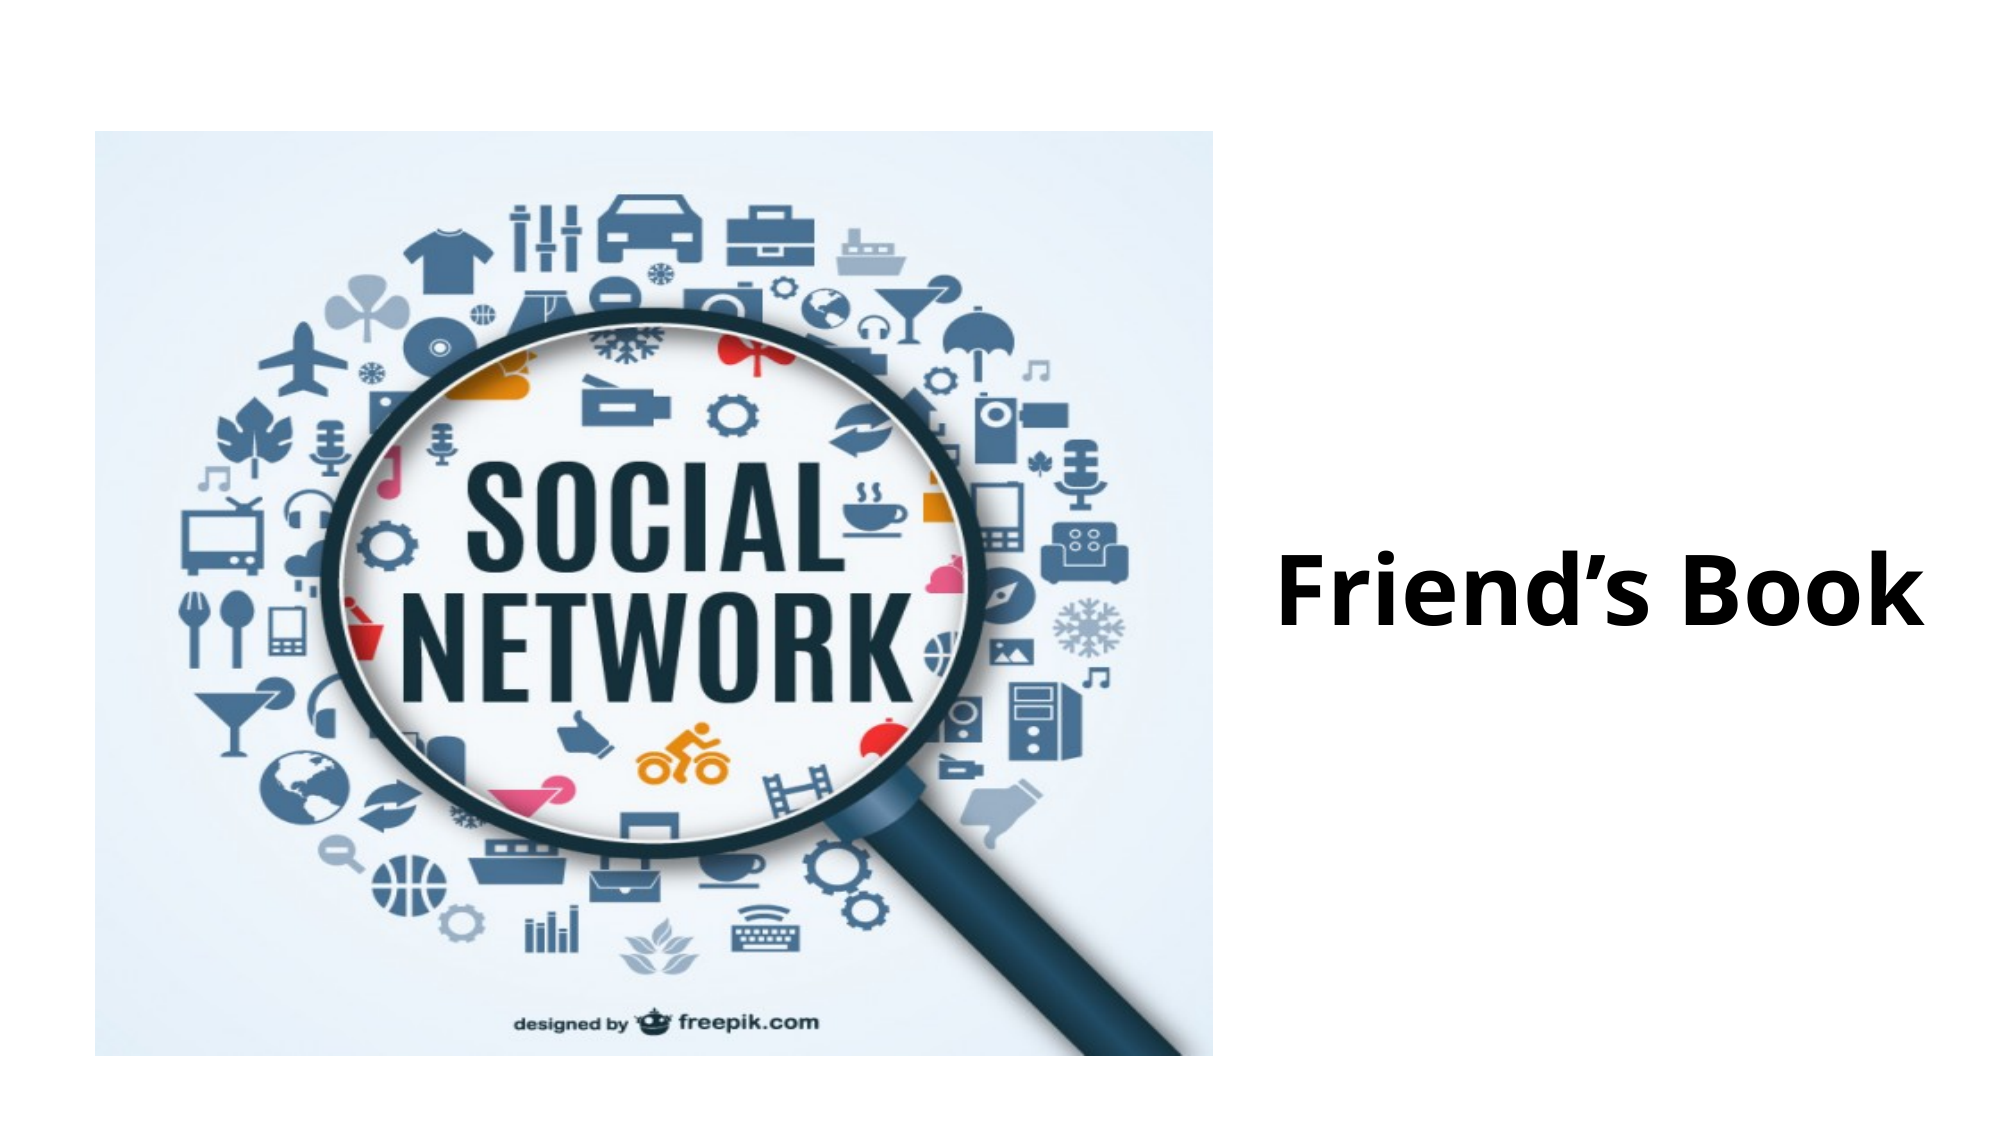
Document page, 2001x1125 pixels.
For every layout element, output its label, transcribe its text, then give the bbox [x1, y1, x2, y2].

title Friend’s Book [1258, 484, 1955, 703]
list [95, 131, 1214, 1056]
